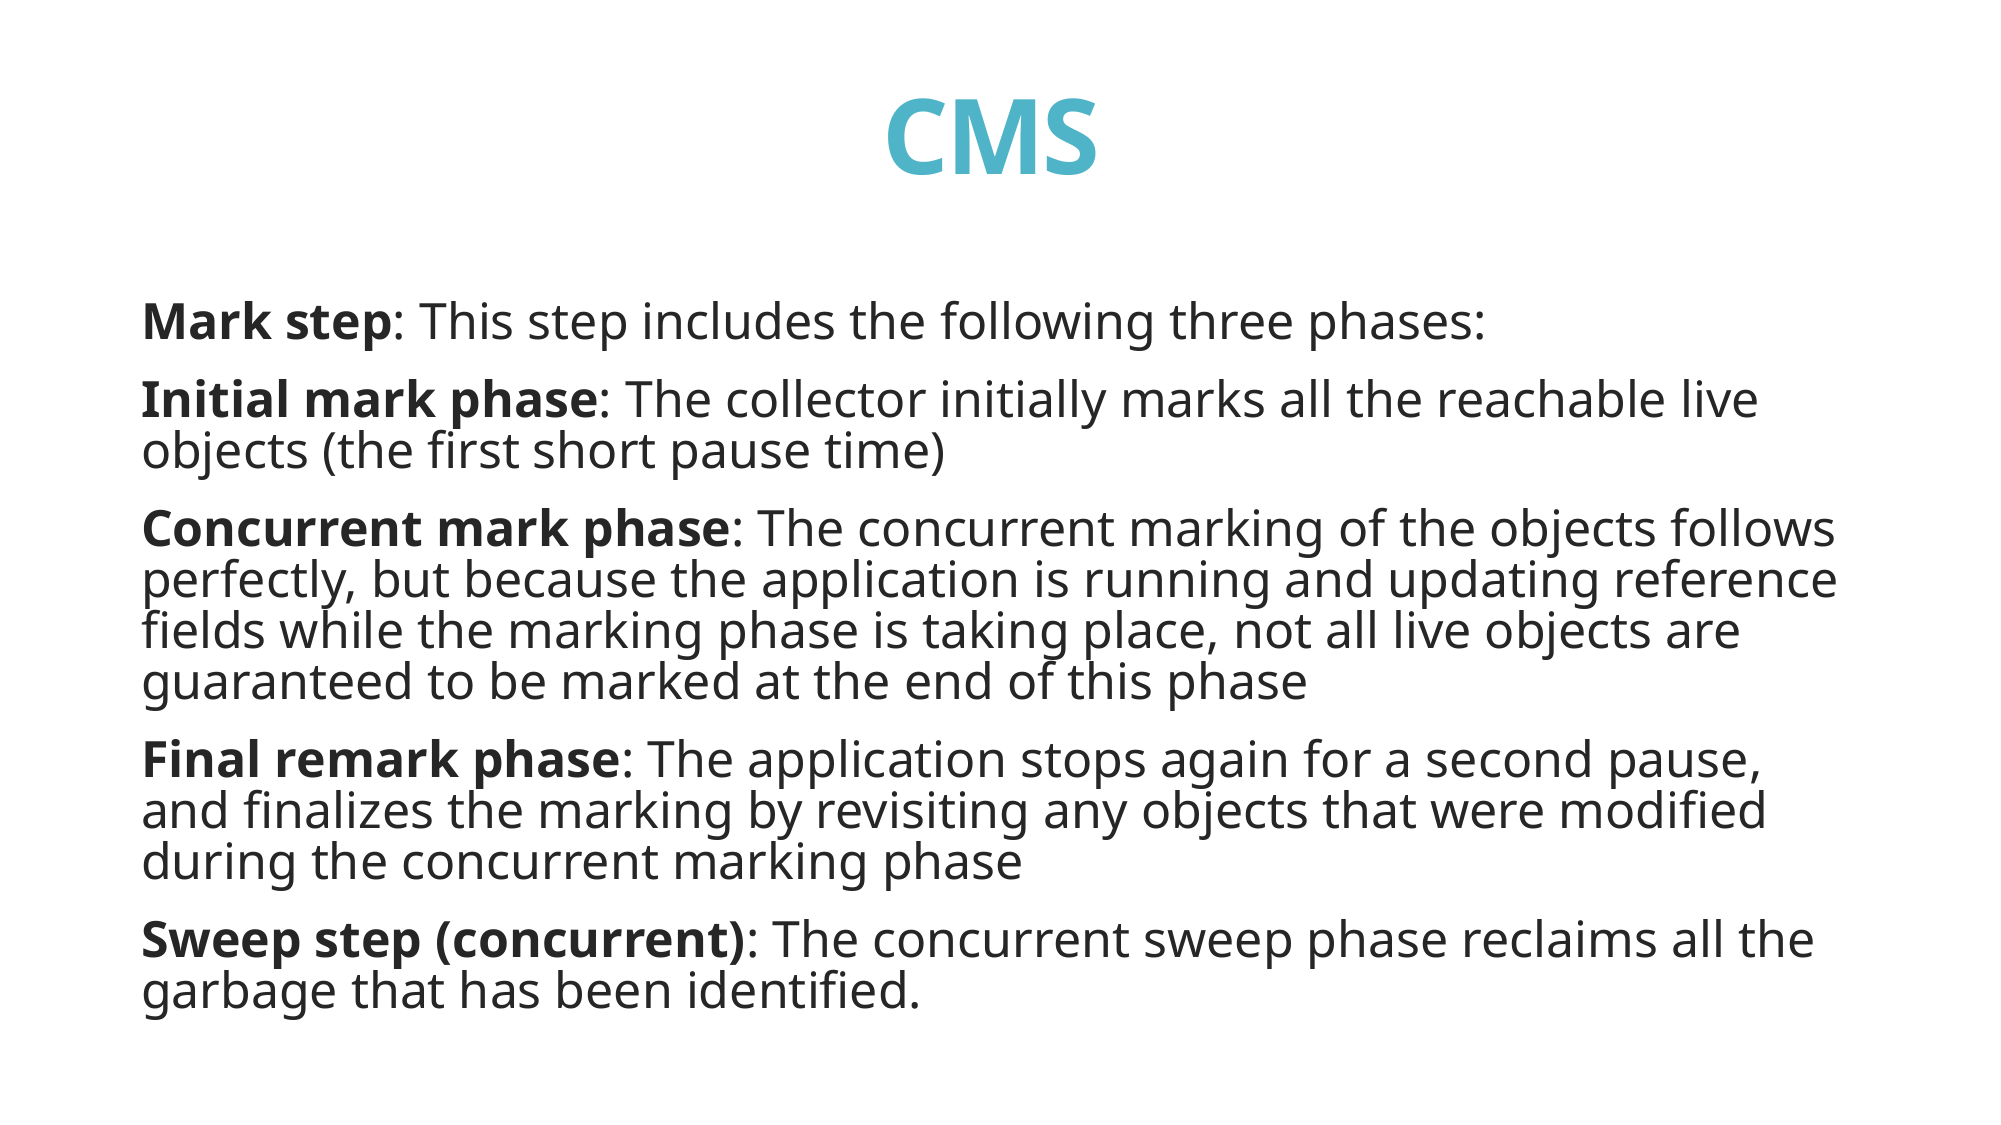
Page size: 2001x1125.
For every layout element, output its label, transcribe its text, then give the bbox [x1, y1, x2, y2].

list Mark step: This step includes the following three phases: Initial mark phase: The collector initially marks all the reachable live objects (the first short pause time) Concurrent mark phase: The concurrent marking of the objects follows perfectly, but because the application is running and updating reference fields while the marking phase is taking place, not all live objects are guaranteed to be marked at the end of this phase Final remark phase: The application stops again for a second pause, and finalizes the marking by revisiting any objects that were modified during the concurrent marking phase Sweep step (concurrent): The concurrent sweep phase reclaims all the garbage that has been identified. [111, 203, 1876, 1050]
title CMS [107, 81, 1875, 204]
